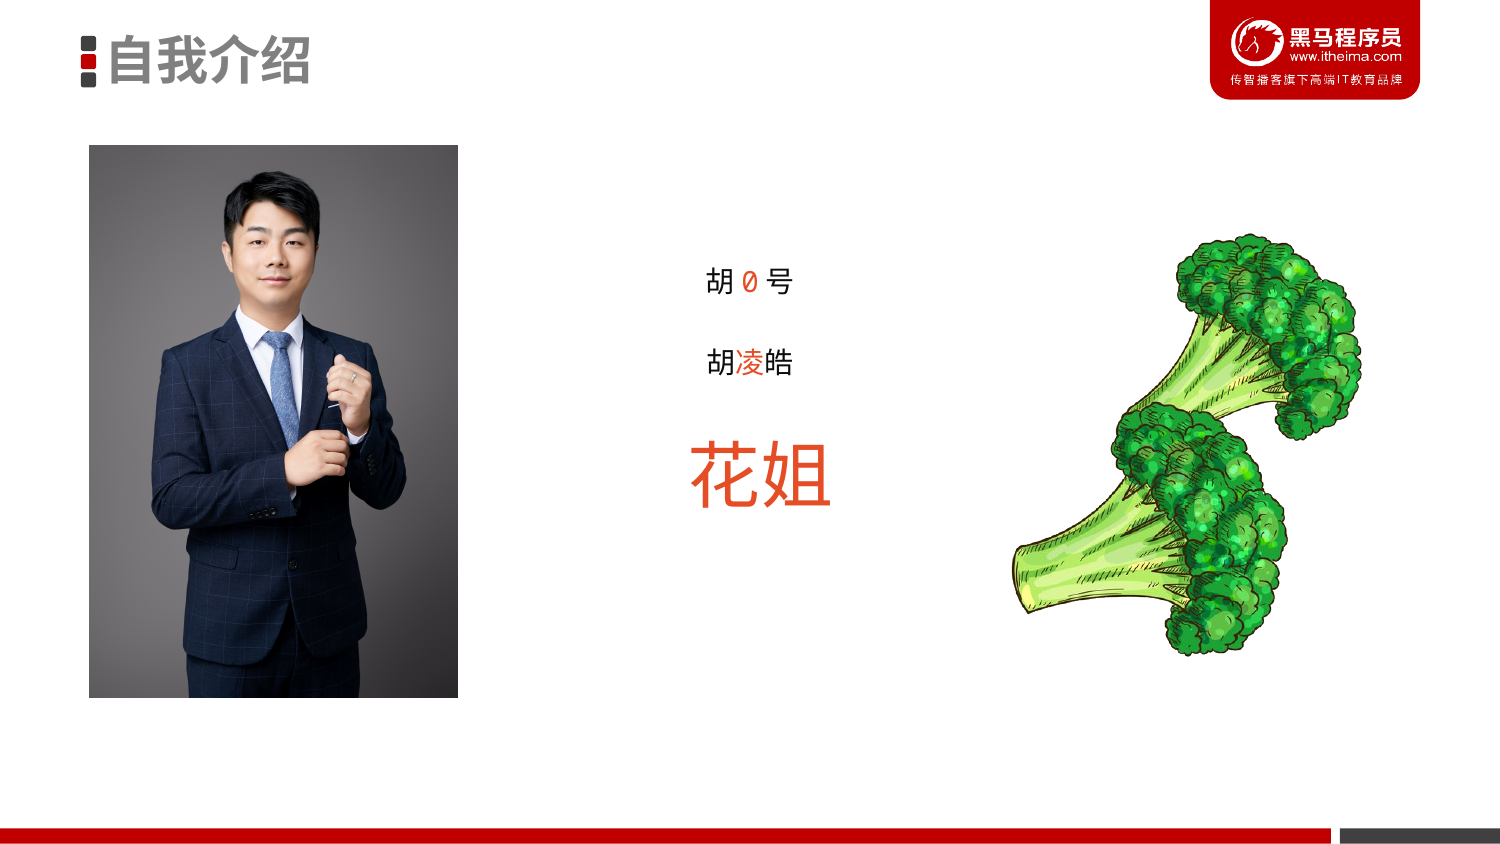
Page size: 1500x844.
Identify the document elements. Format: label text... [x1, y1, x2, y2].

picture [962, 173, 1431, 707]
text_box 自我介绍 [89, 20, 328, 98]
picture [1212, 8, 1421, 94]
text_box 花姐 [672, 421, 849, 525]
text_box 胡0号 [690, 256, 810, 307]
picture [89, 145, 458, 698]
text_box 胡凌皓 [691, 337, 809, 388]
